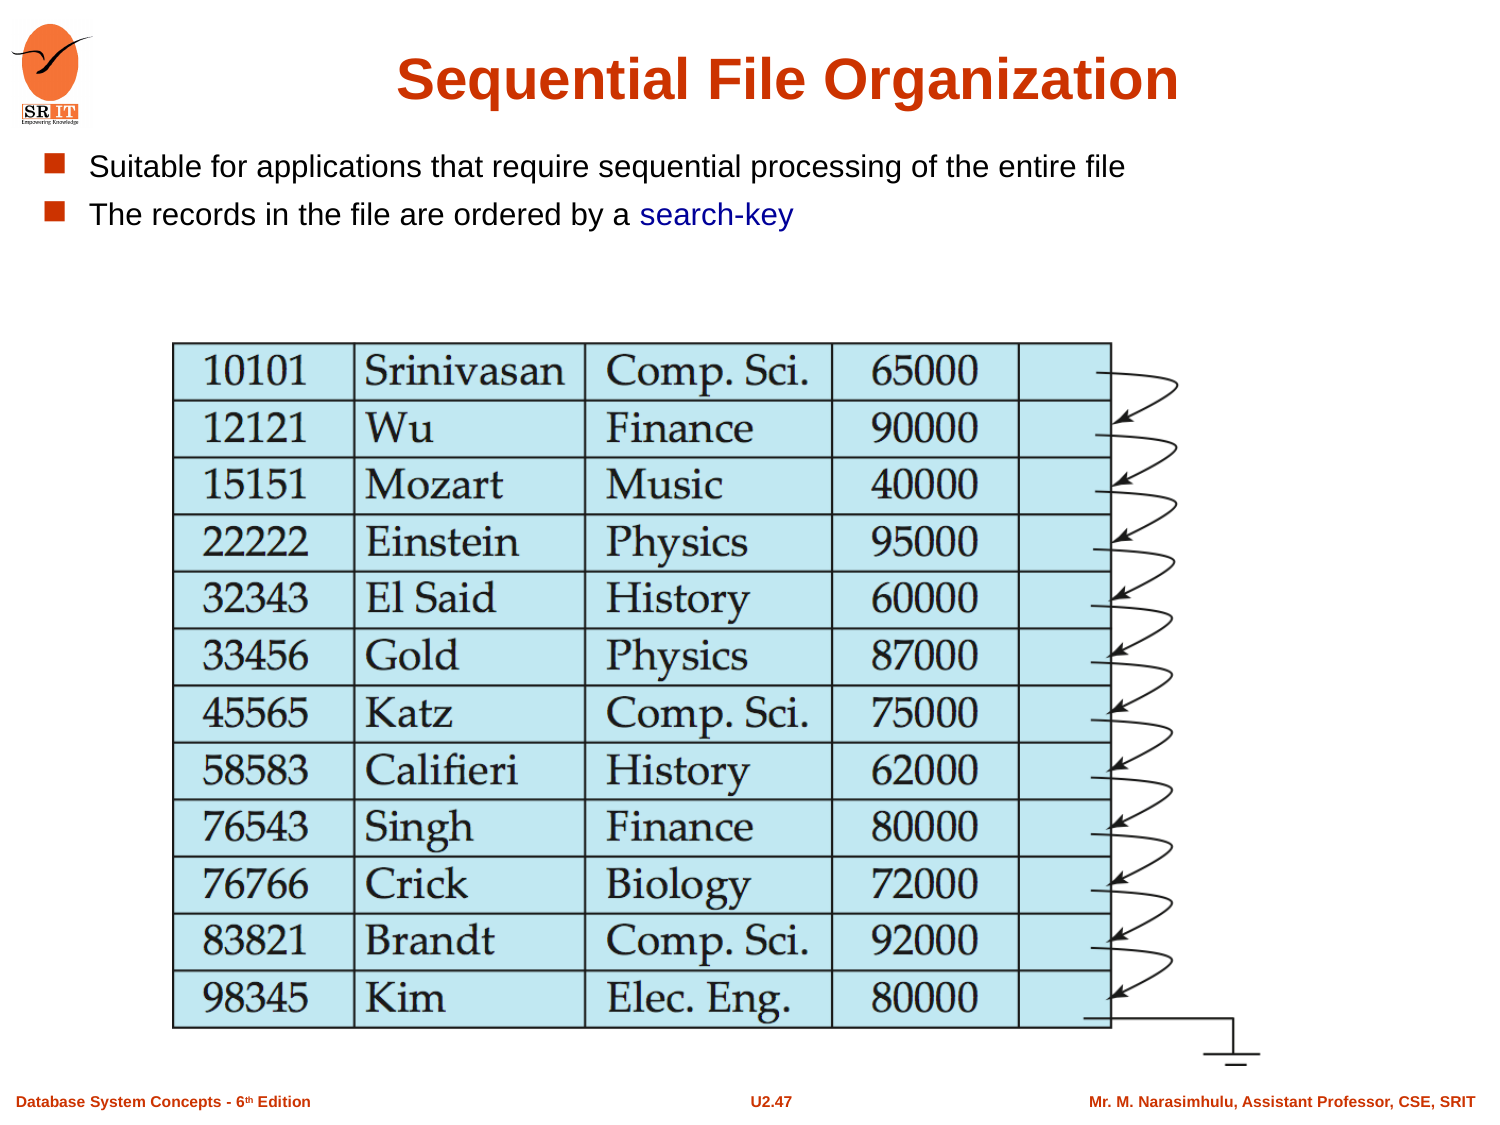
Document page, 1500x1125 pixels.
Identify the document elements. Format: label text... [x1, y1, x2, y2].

picture [172, 339, 1263, 1066]
picture [11, 19, 93, 128]
list Suitable for applications that require sequential processing of the entire file The records in the file are ordered by a search-key [31, 138, 1465, 325]
title Sequential File Organization [125, 18, 1452, 120]
